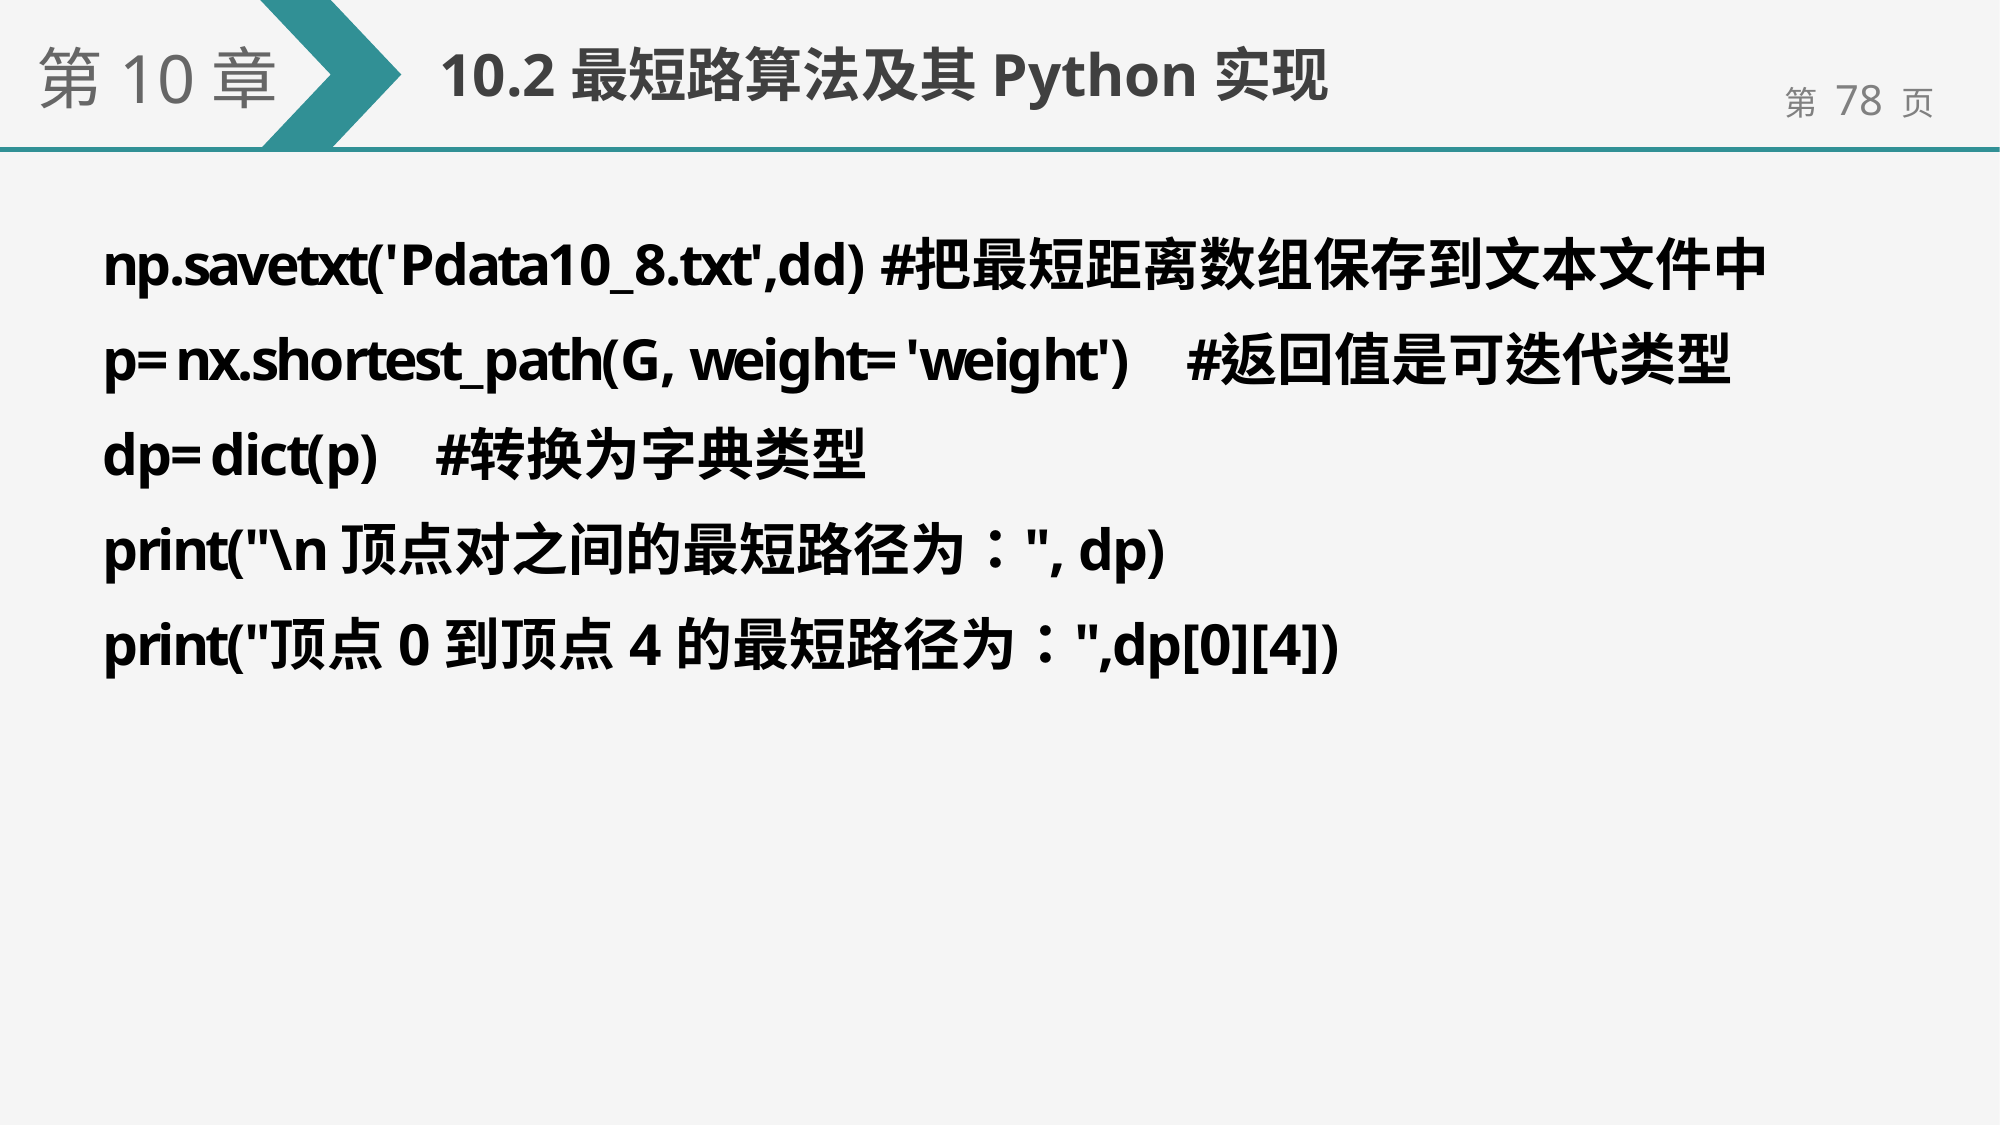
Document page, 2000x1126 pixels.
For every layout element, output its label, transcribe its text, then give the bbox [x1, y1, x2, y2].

text_box [258, 0, 403, 148]
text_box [59, 218, 1904, 851]
text_box 10.2最短路算法及其Python实现 [424, 31, 1532, 116]
text_box 第10章 [21, 29, 294, 125]
